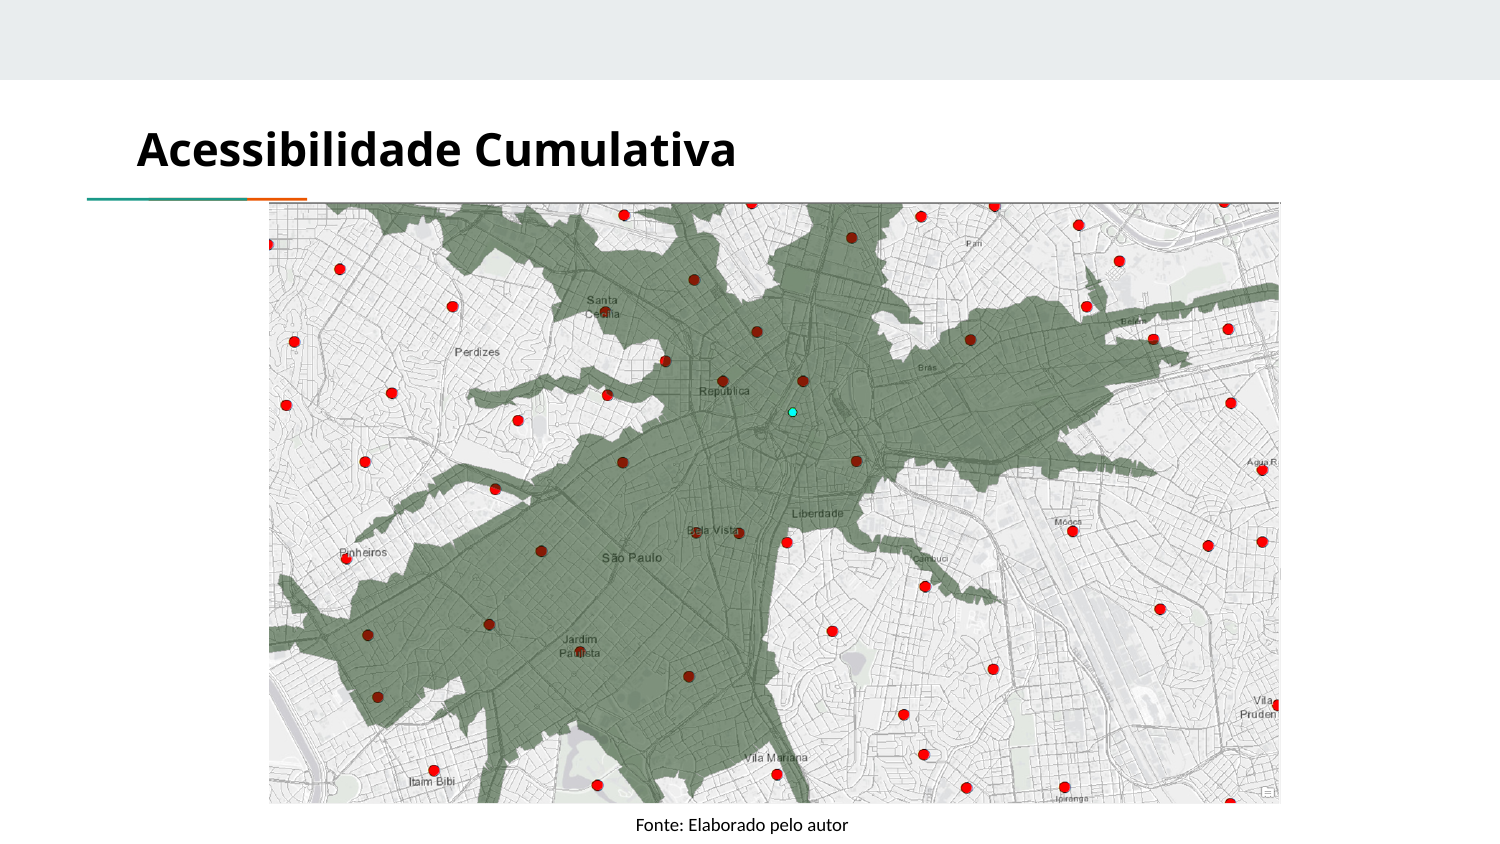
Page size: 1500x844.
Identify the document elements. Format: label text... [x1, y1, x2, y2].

picture [269, 201, 1281, 805]
text_box Fonte: Elaborado pelo autor [496, 812, 989, 844]
text_box Acessibilidade Cumulativa [121, 106, 1259, 192]
